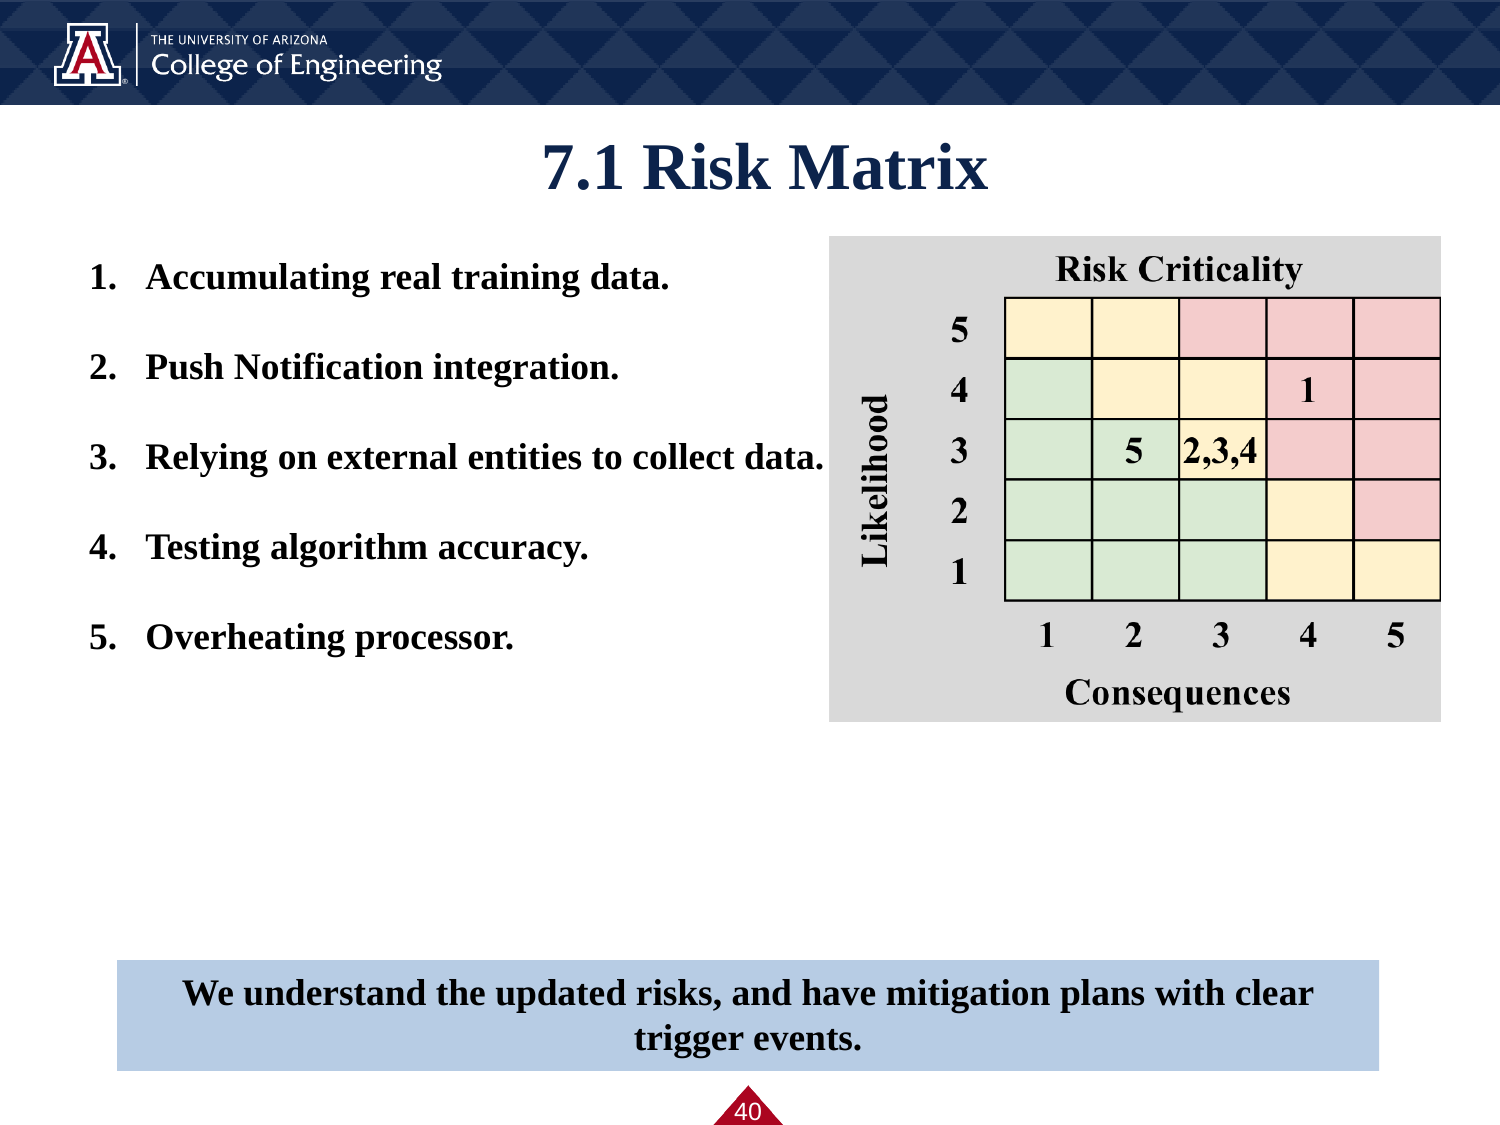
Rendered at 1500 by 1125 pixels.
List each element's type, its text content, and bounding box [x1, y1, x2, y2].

title 7.1 Risk Matrix [90, 87, 1441, 236]
picture [54, 23, 442, 86]
picture [829, 236, 1441, 723]
text_box We understand the updated risks, and have mitigation plans with clear trigger events. [117, 960, 1380, 1071]
text_box Accumulating real training data. Push Notification integration. Relying on external entities to collect data. Testing algorithm accuracy. Overheating processor. [55, 236, 859, 741]
slide_number ‹#› [715, 1080, 781, 1125]
